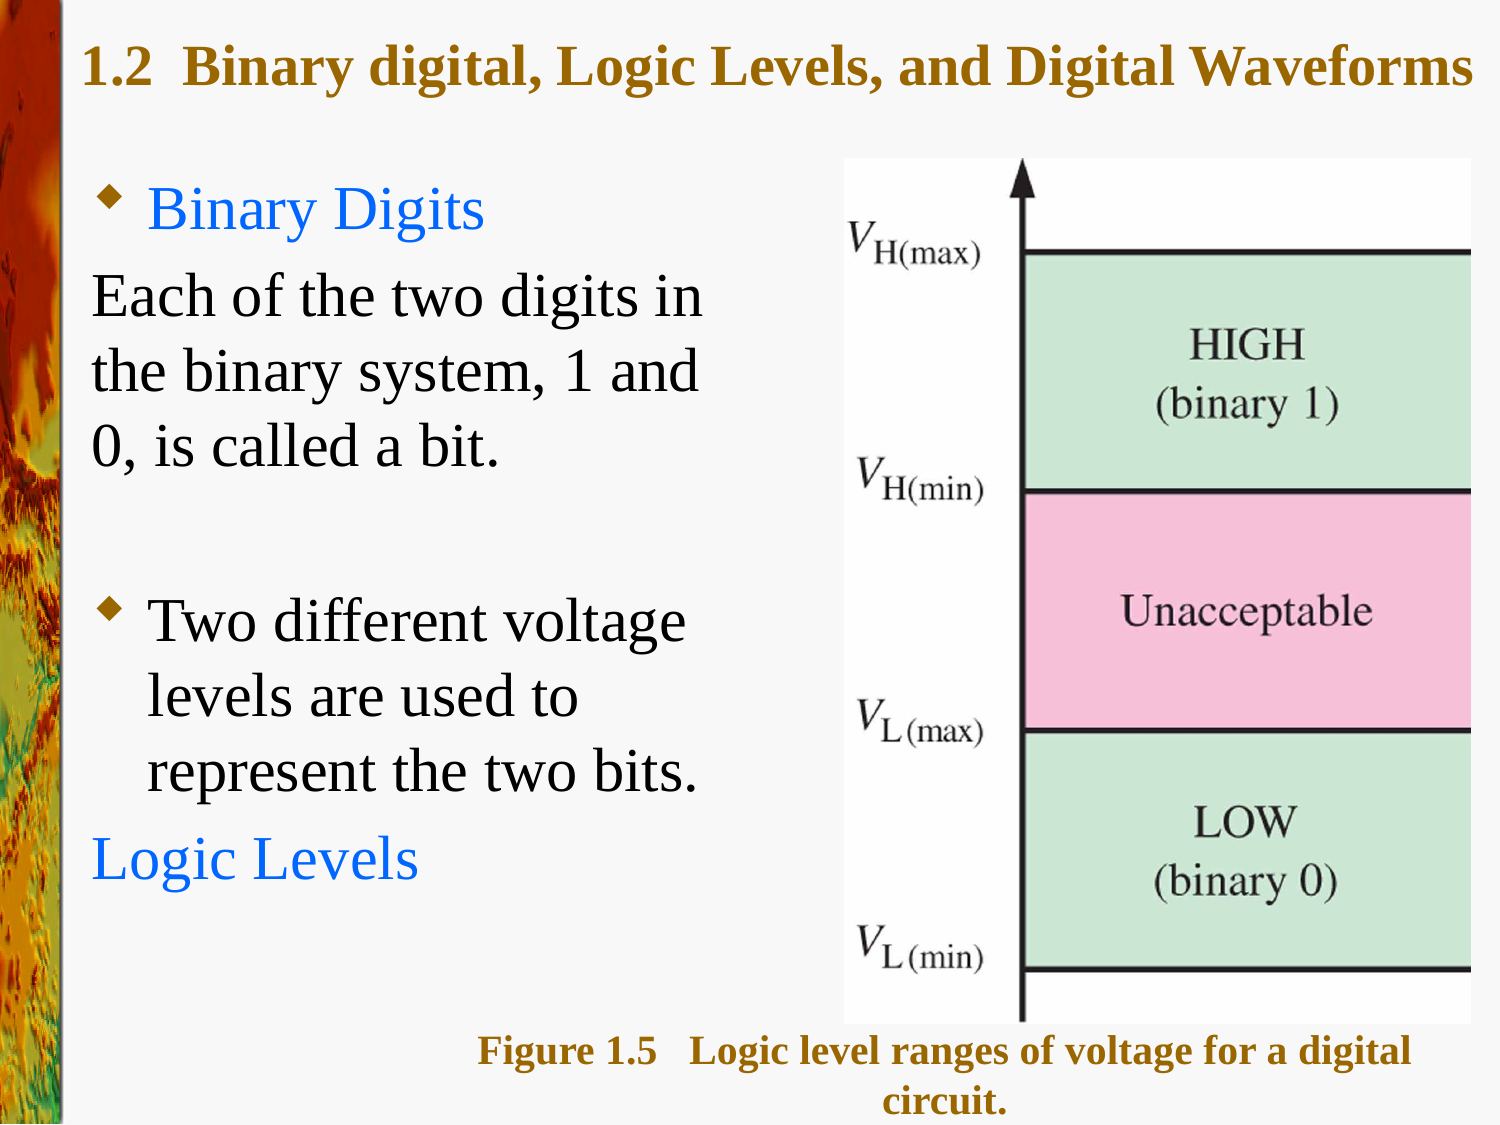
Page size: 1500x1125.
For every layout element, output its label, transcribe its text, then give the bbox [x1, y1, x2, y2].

picture [0, 0, 65, 1124]
text_box Binary Digits Each of the two digits in the binary system, 1 and 0, is called a bit. Two different voltage levels are used to represent the two bits. Logic Levels [76, 159, 774, 899]
text_box 1.2 Binary digital, Logic Levels, and Digital Waveforms [61, 19, 1495, 105]
picture [844, 157, 1471, 1024]
title Figure 1.5 Logic level ranges of voltage for a digital circuit. [395, 970, 1495, 1125]
